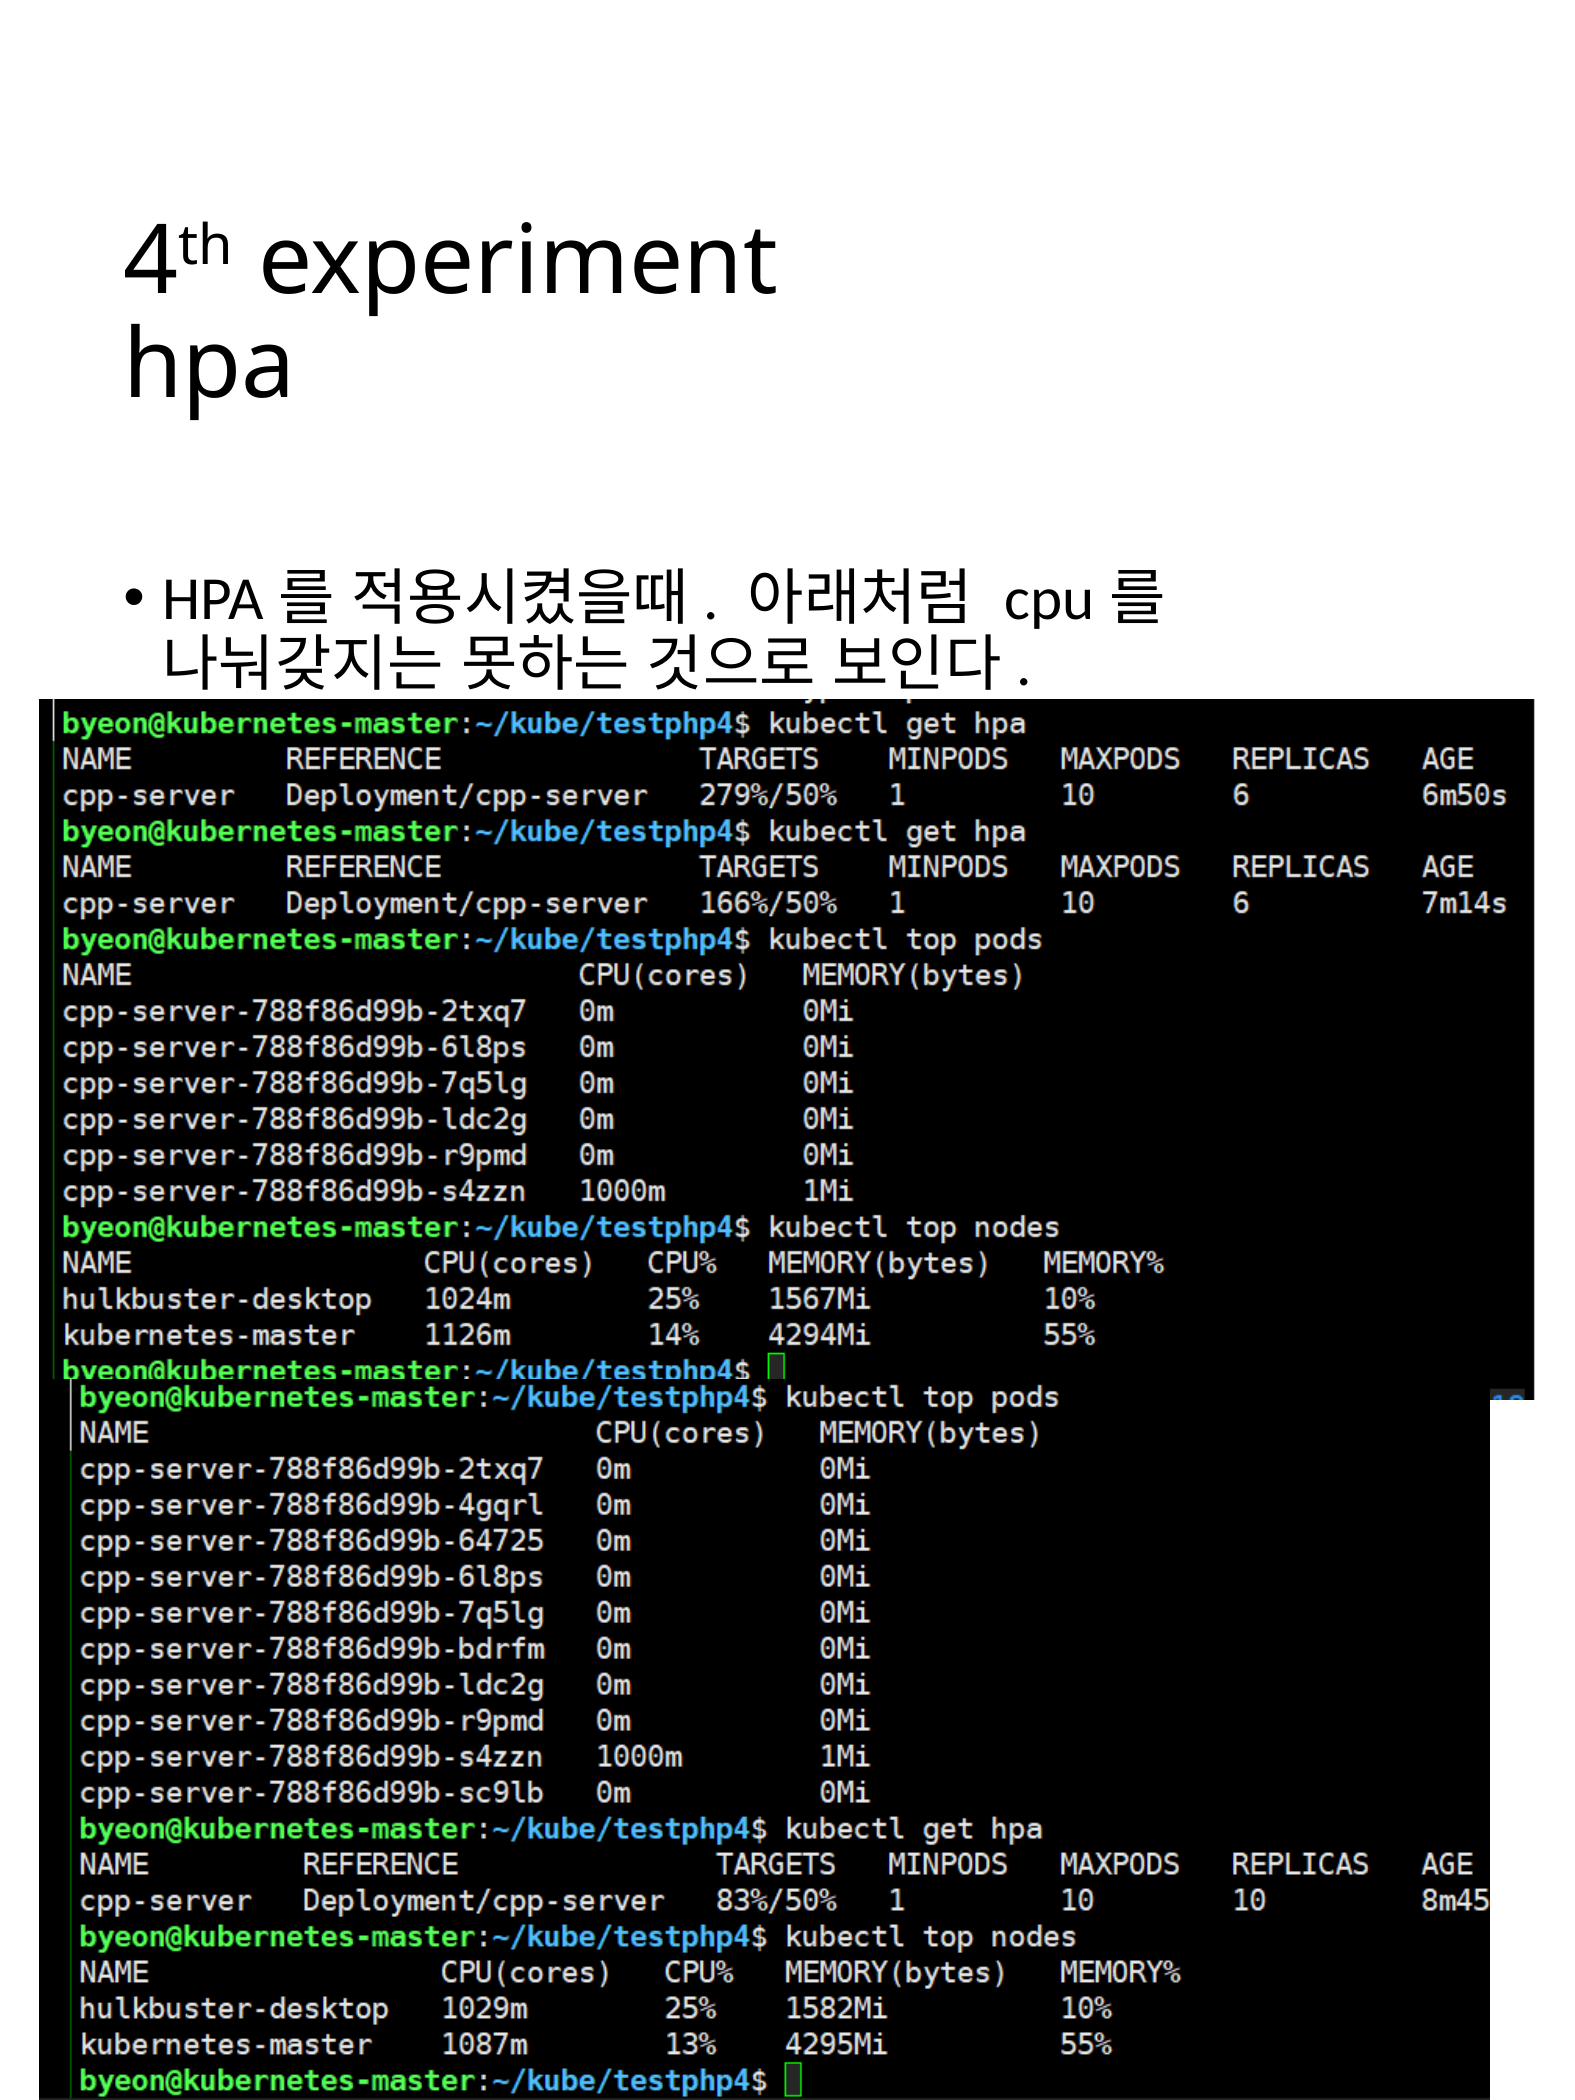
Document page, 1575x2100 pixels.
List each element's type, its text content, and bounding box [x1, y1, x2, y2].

title 4th experiment hpa [108, 111, 1467, 518]
list HPA를 적용시켰을때. 아래처럼 cpu를 나눠갖지는 못하는 것으로 보인다. [108, 559, 1467, 699]
picture [39, 699, 1536, 2100]
